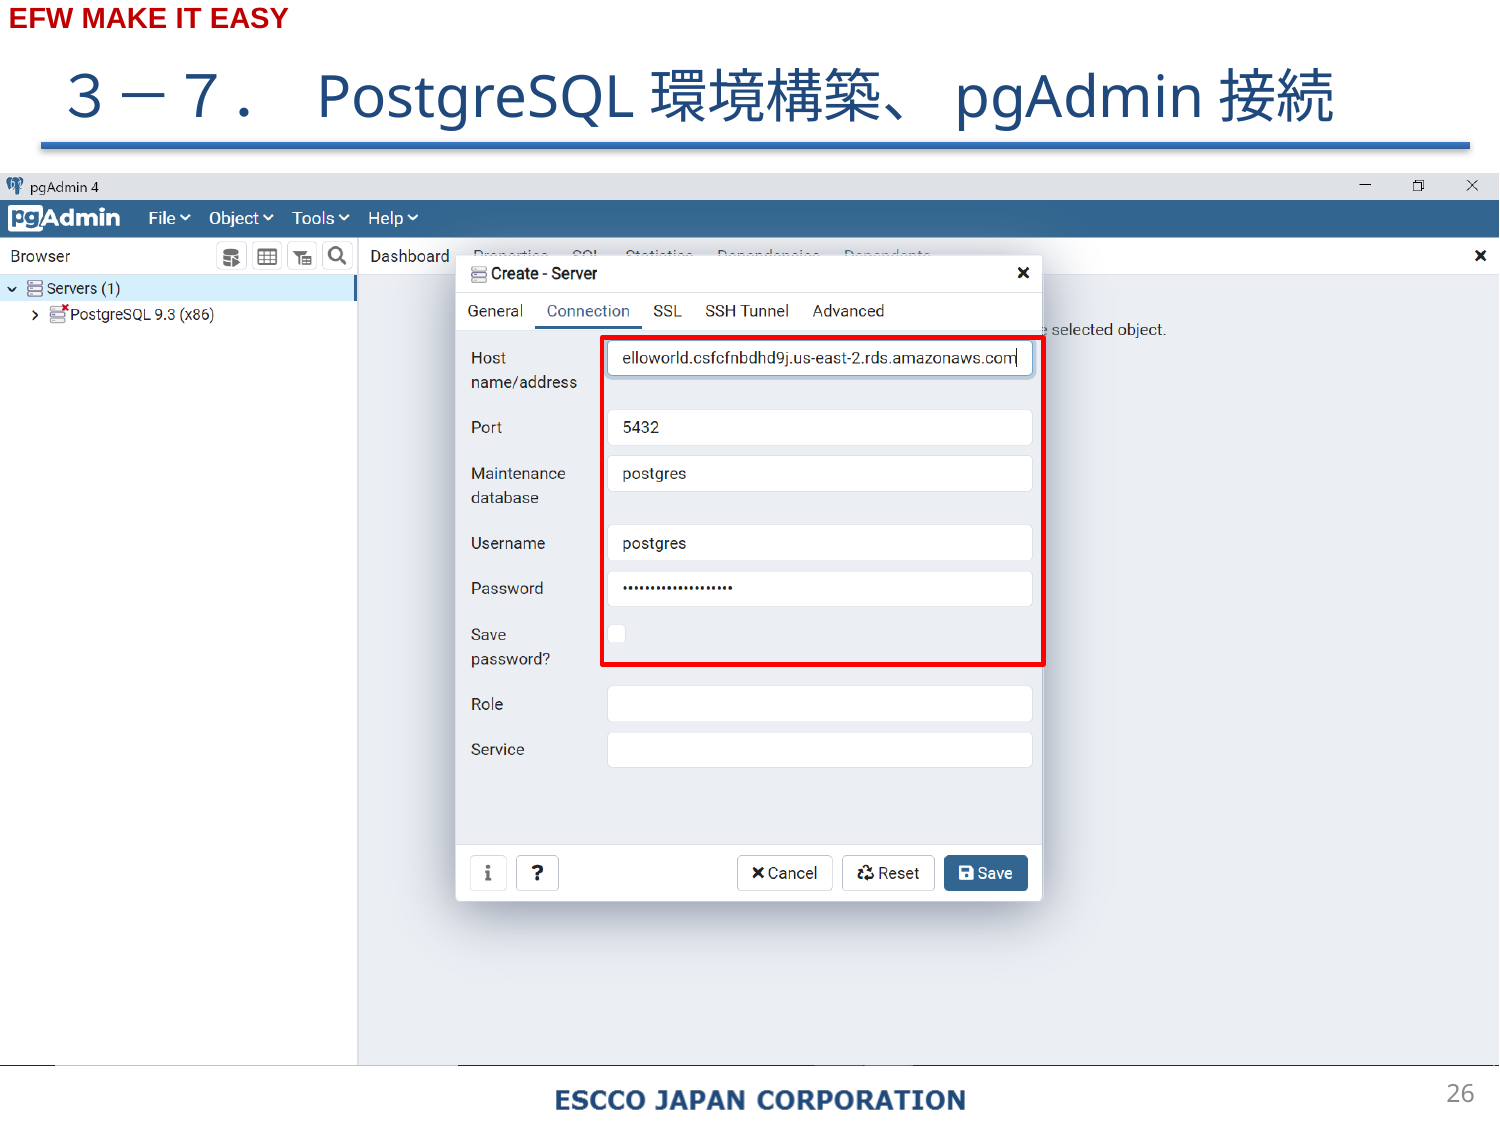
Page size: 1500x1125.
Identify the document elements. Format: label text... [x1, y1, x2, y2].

title ３－７． PostgreSQL環境構築、pgAdmin接続 [41, 44, 1392, 138]
picture [523, 1069, 999, 1125]
text_box 25 [1139, 1074, 1490, 1125]
picture [0, 173, 1499, 1067]
text_box [50, 1, 101, 52]
text_box [25, 0, 76, 27]
